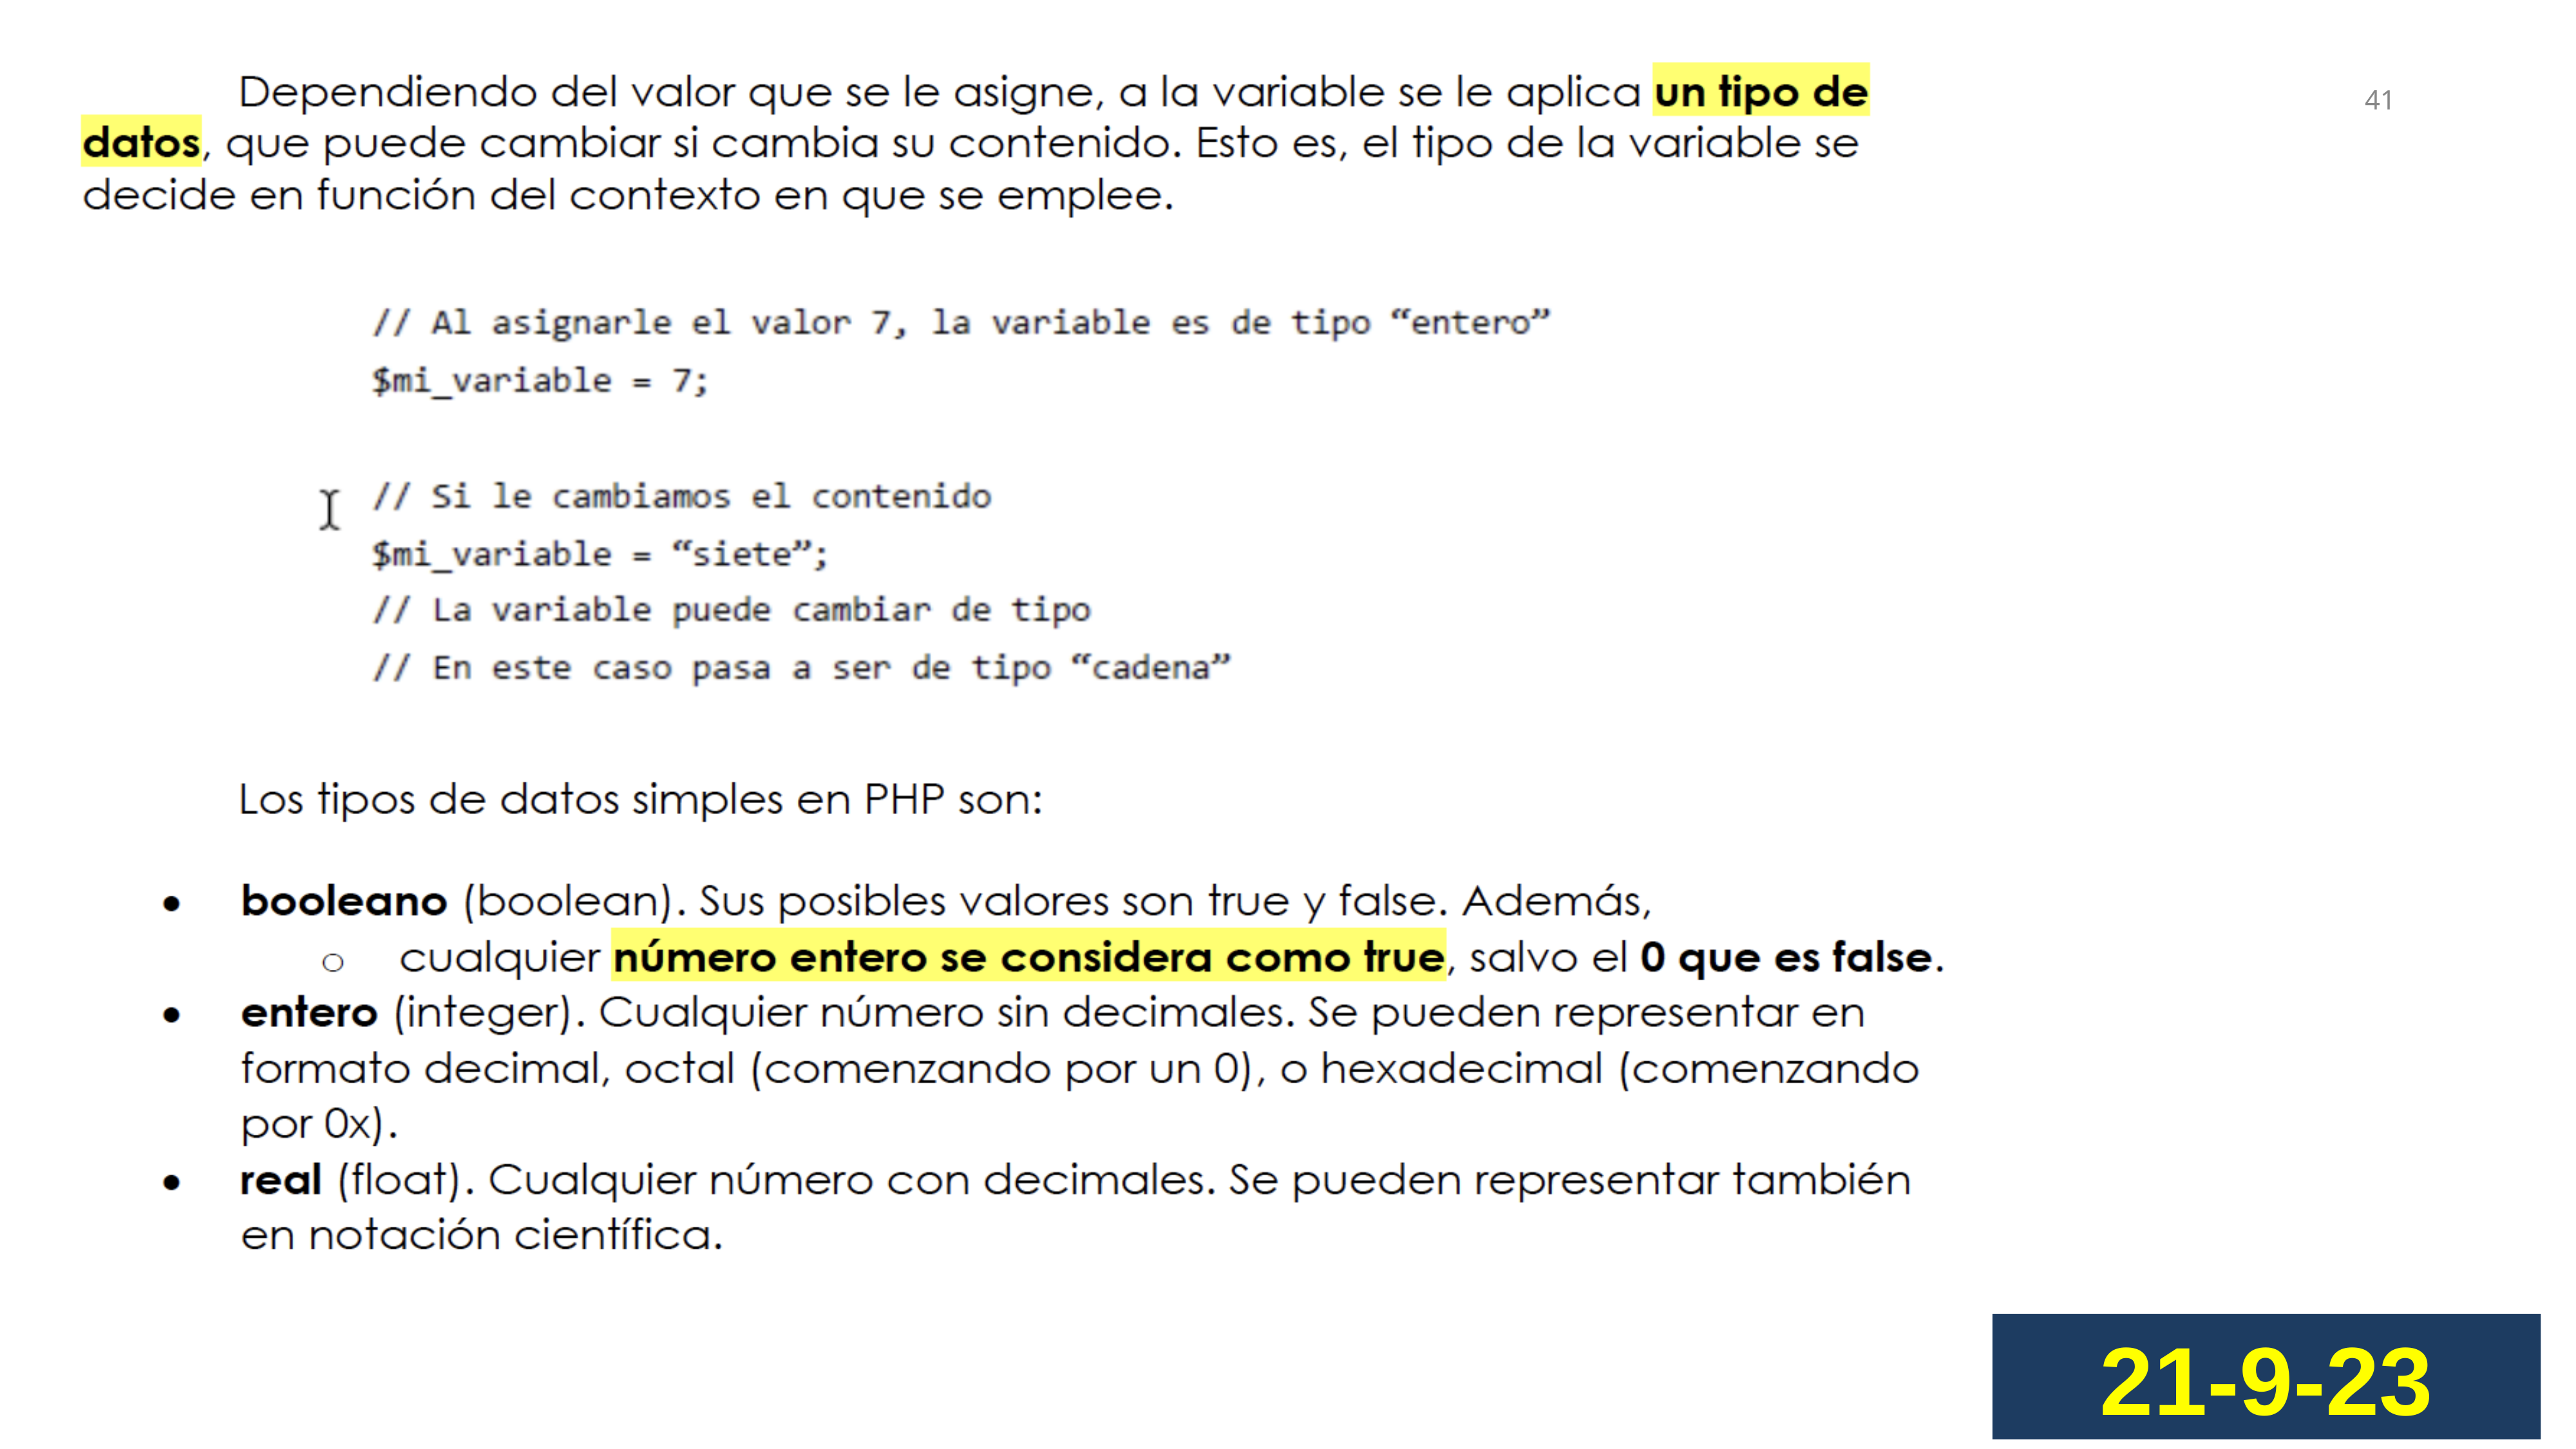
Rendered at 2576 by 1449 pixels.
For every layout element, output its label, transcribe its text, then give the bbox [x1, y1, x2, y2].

slide_number 41 [2212, 68, 2405, 135]
picture [25, 38, 2007, 1310]
text_box 21-9-23 [1992, 1314, 2541, 1440]
